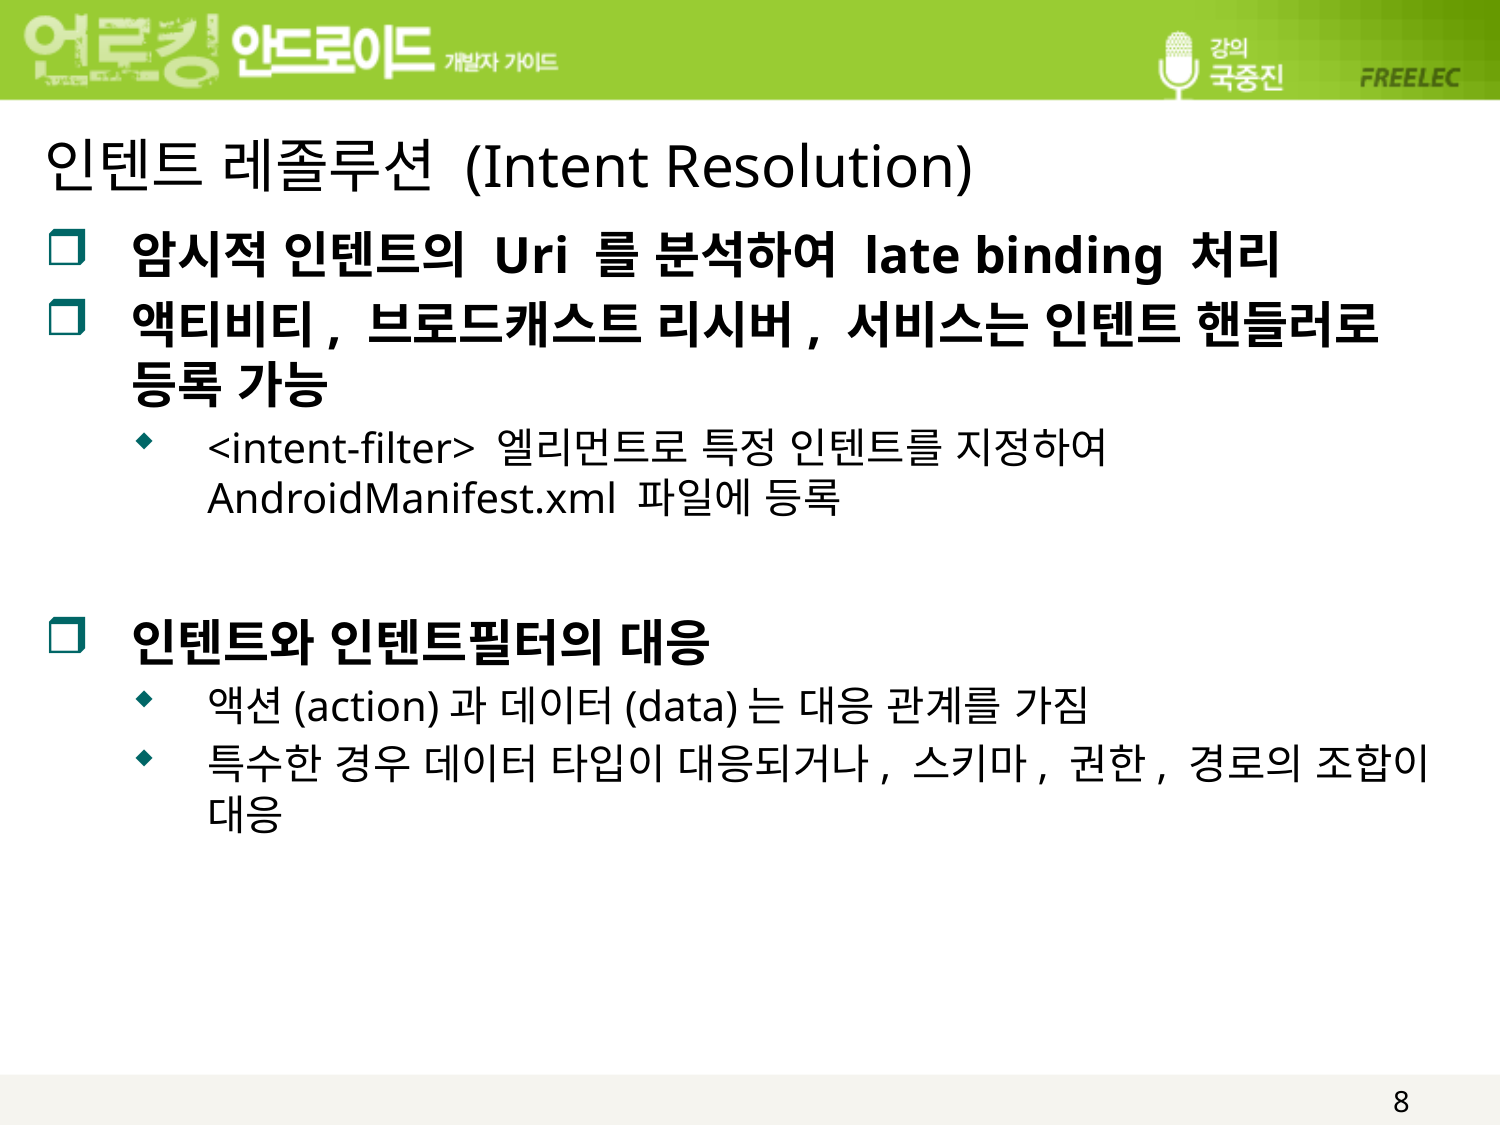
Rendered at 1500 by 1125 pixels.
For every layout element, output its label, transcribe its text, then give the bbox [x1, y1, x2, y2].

slide_number 8 [1074, 1075, 1426, 1121]
picture [0, 0, 1500, 1074]
list 암시적 인텐트의 Uri 를 분석하여 late binding 처리 액티비티, 브로드캐스트 리시버, 서비스는 인텐트 핸들러로 등록 가능 <intent-filter> 엘리먼트로 특정 인텐트를 지정하여 AndroidManifest.xml 파일에 등록 인텐트와 인텐트필터의 대응 액션(action)과 데이터(data)는 대응 관계를 가짐 특수한 경우 데이터 타입이 대응되거나, 스키마, 권한, 경로의 조합이 대응 [29, 215, 1448, 1067]
title 인텐트 레졸루션 (Intent Resolution) [29, 128, 1460, 200]
